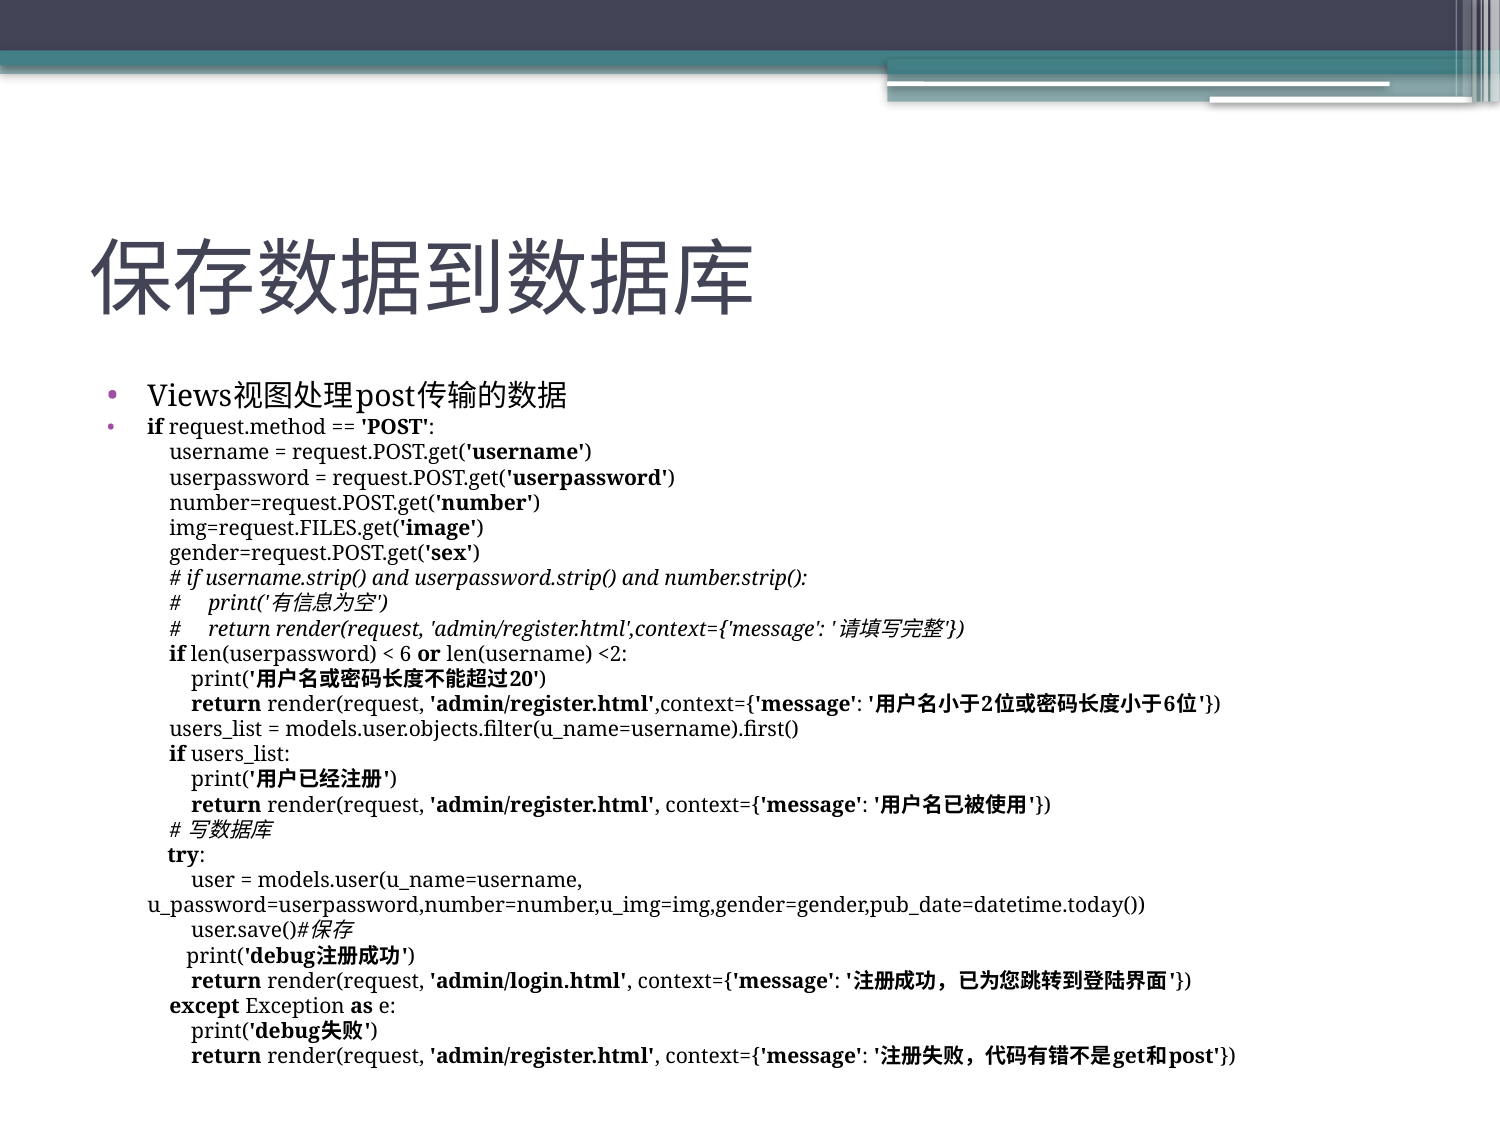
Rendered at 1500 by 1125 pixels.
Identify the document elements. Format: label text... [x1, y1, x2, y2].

list Views视图处理post传输的数据 if request.method == 'POST': username = request.POST.get('username') userpassword = request.POST.get('userpassword') number=request.POST.get('number') img=request.FILES.get('image') gender=request.POST.get('sex') # if username.strip() and userpassword.strip() and number.strip(): # print('有信息为空') # return render(request, 'admin/register.html',context={'message': '请填写完整'}) if len(userpassword) < 6 or len(username) <2: print('用户名或密码长度不能超过20') return render(request, 'admin/register.html',context={'message': '用户名小于2位或密码长度小于6位'}) users_list = models.user.objects.filter(u_name=username).first() if users_list: print('用户已经注册') return render(request, 'admin/register.html', context={'message': '用户名已被使用'}) # 写数据库 try: user = models.user(u_name=username, u_password=userpassword,number=number,u_img=img,gender=gender,pub_date=datetime.today()) user.save()#保存 print('debug注册成功') return render(request, 'admin/login.html', context={'message': '注册成功，已为您跳转到登陆界面'}) except Exception as e: print('debug失败') return render(request, 'admin/register.html', context={'message': '注册失败，代码有错不是get和post'}) [75, 368, 1425, 1079]
title 保存数据到数据库 [75, 187, 1425, 363]
